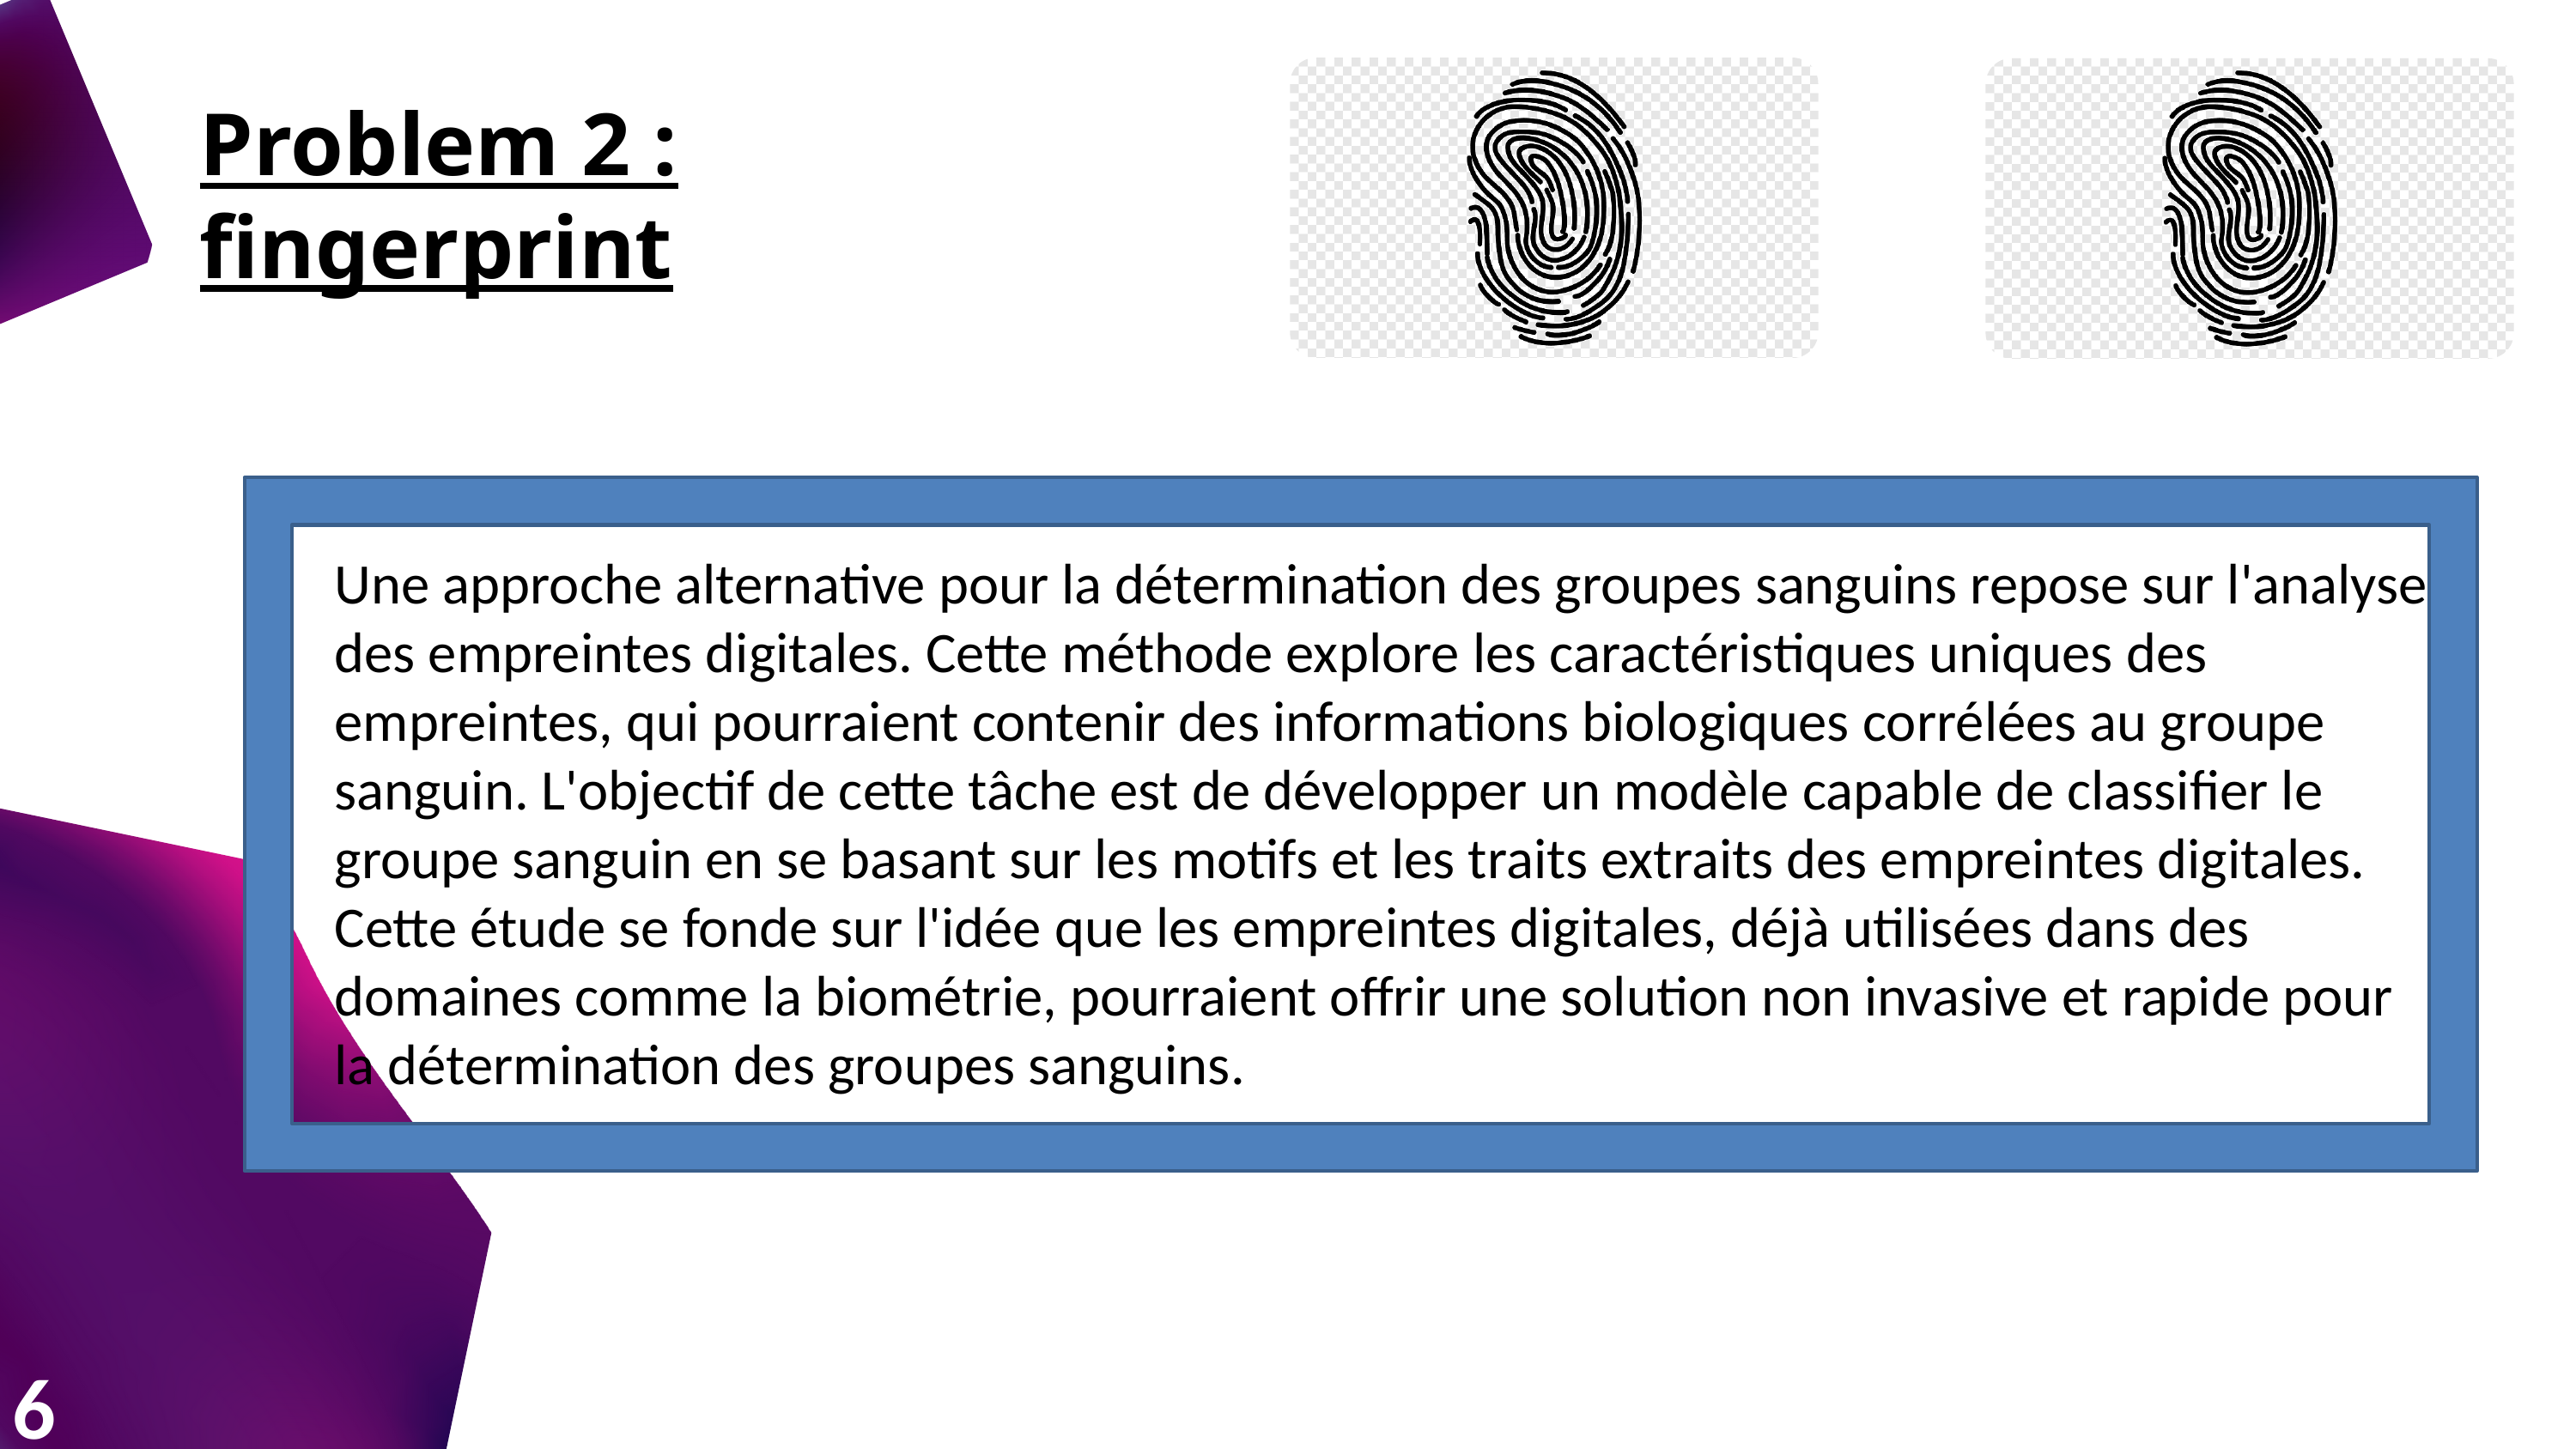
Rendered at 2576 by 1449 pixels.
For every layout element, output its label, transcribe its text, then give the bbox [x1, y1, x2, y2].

picture [1985, 58, 2514, 360]
picture [1290, 57, 1819, 359]
text_box [243, 476, 2479, 1173]
text_box Problem 2 : fingerprint [186, 83, 1159, 303]
text_box [294, 869, 519, 1122]
text_box 6 [0, 1346, 252, 1449]
text_box [0, 0, 158, 324]
text_box [0, 808, 504, 1449]
text_box Une approche alternative pour la détermination des groupes sanguins repose sur l'analyse des empreintes digitales. Cette méthode explore les caractéristiques uniques des empreintes, qui pourraient contenir des informations biologiques corrélées au groupe sanguin. L'objectif de cette tâche est de développer un modèle capable de classifier le groupe sanguin en se basant sur les motifs et les traits extraits des empreintes digitales. Cette étude se fonde sur l'idée que les empreintes digitales, déjà utilisées dans des domaines comme la biométrie, pourraient offrir une solution non invasive et rapide pour la détermination des groupes sanguins. [322, 540, 2456, 1102]
